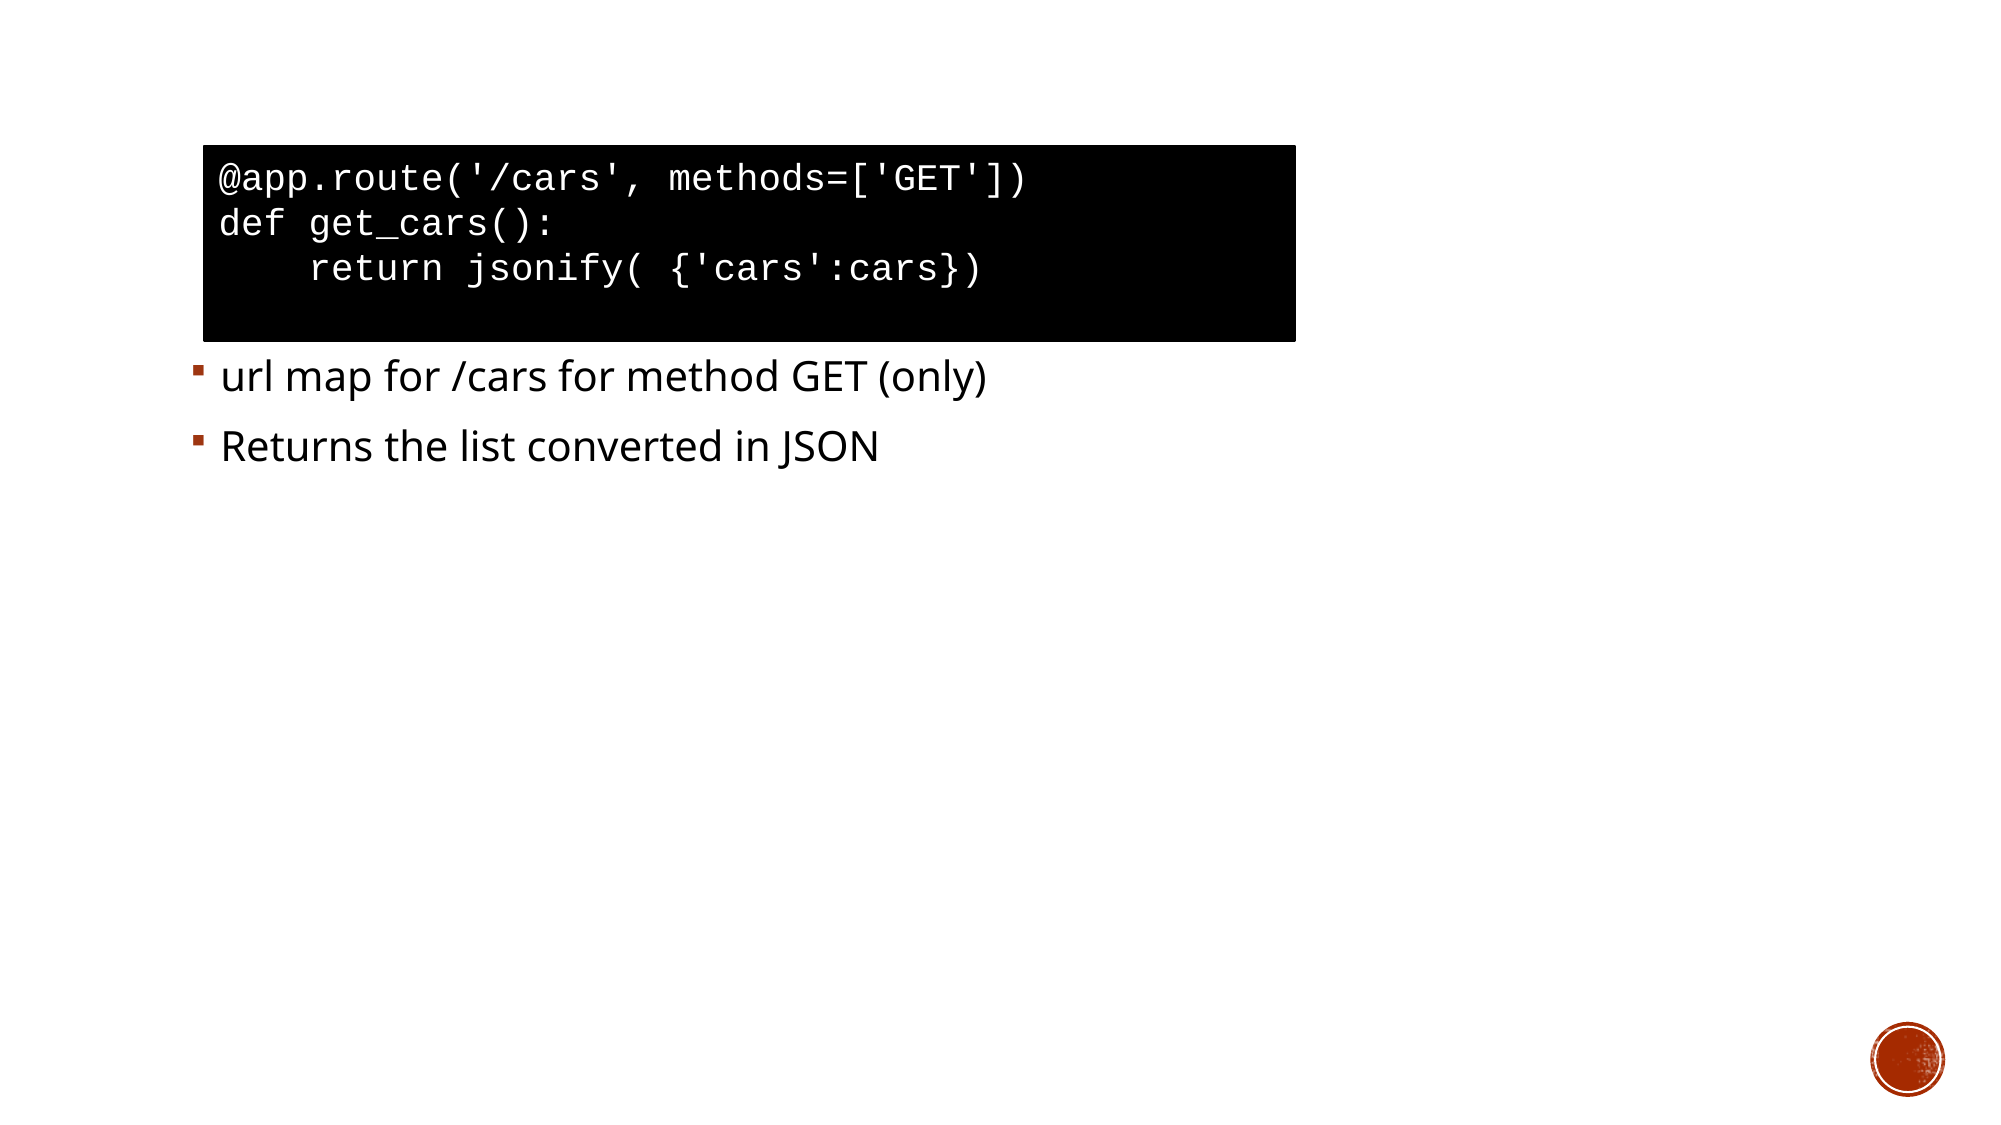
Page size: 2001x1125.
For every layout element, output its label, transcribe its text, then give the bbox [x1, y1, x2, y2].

list url map for /cars for method GET (only) Returns the list converted in JSON [175, 348, 1826, 563]
text_box @app.route('/cars', methods=['GET']) def get_cars(): return jsonify( {'cars':cars}) [203, 145, 1296, 342]
